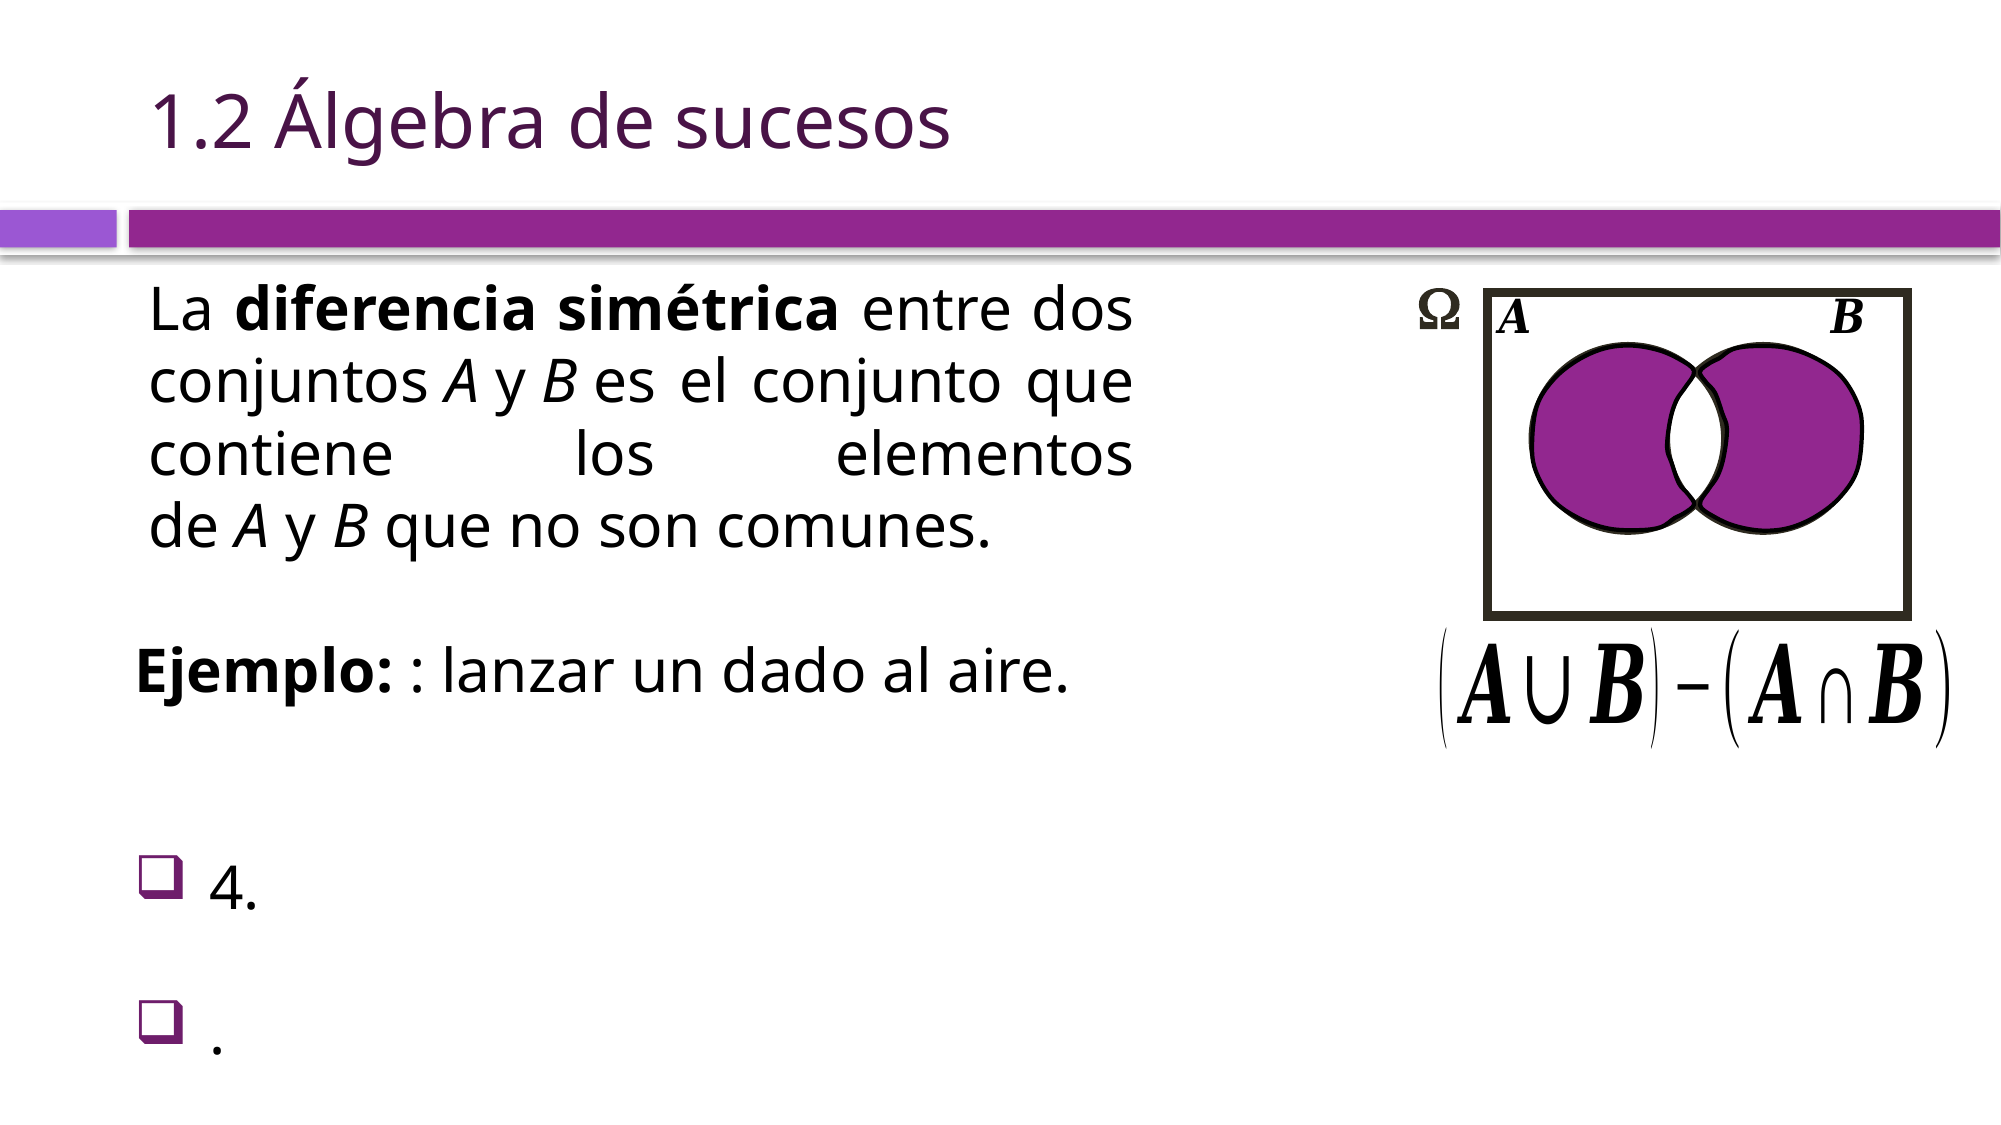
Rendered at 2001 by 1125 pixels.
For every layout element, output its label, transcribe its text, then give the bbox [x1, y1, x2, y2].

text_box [1401, 262, 1954, 757]
title 1.2 Álgebra de sucesos [133, 37, 1918, 200]
list La diferencia simétrica entre dos conjuntos A y B es el conjunto que contiene los elementos de A y B que no son comunes. [133, 262, 1150, 573]
